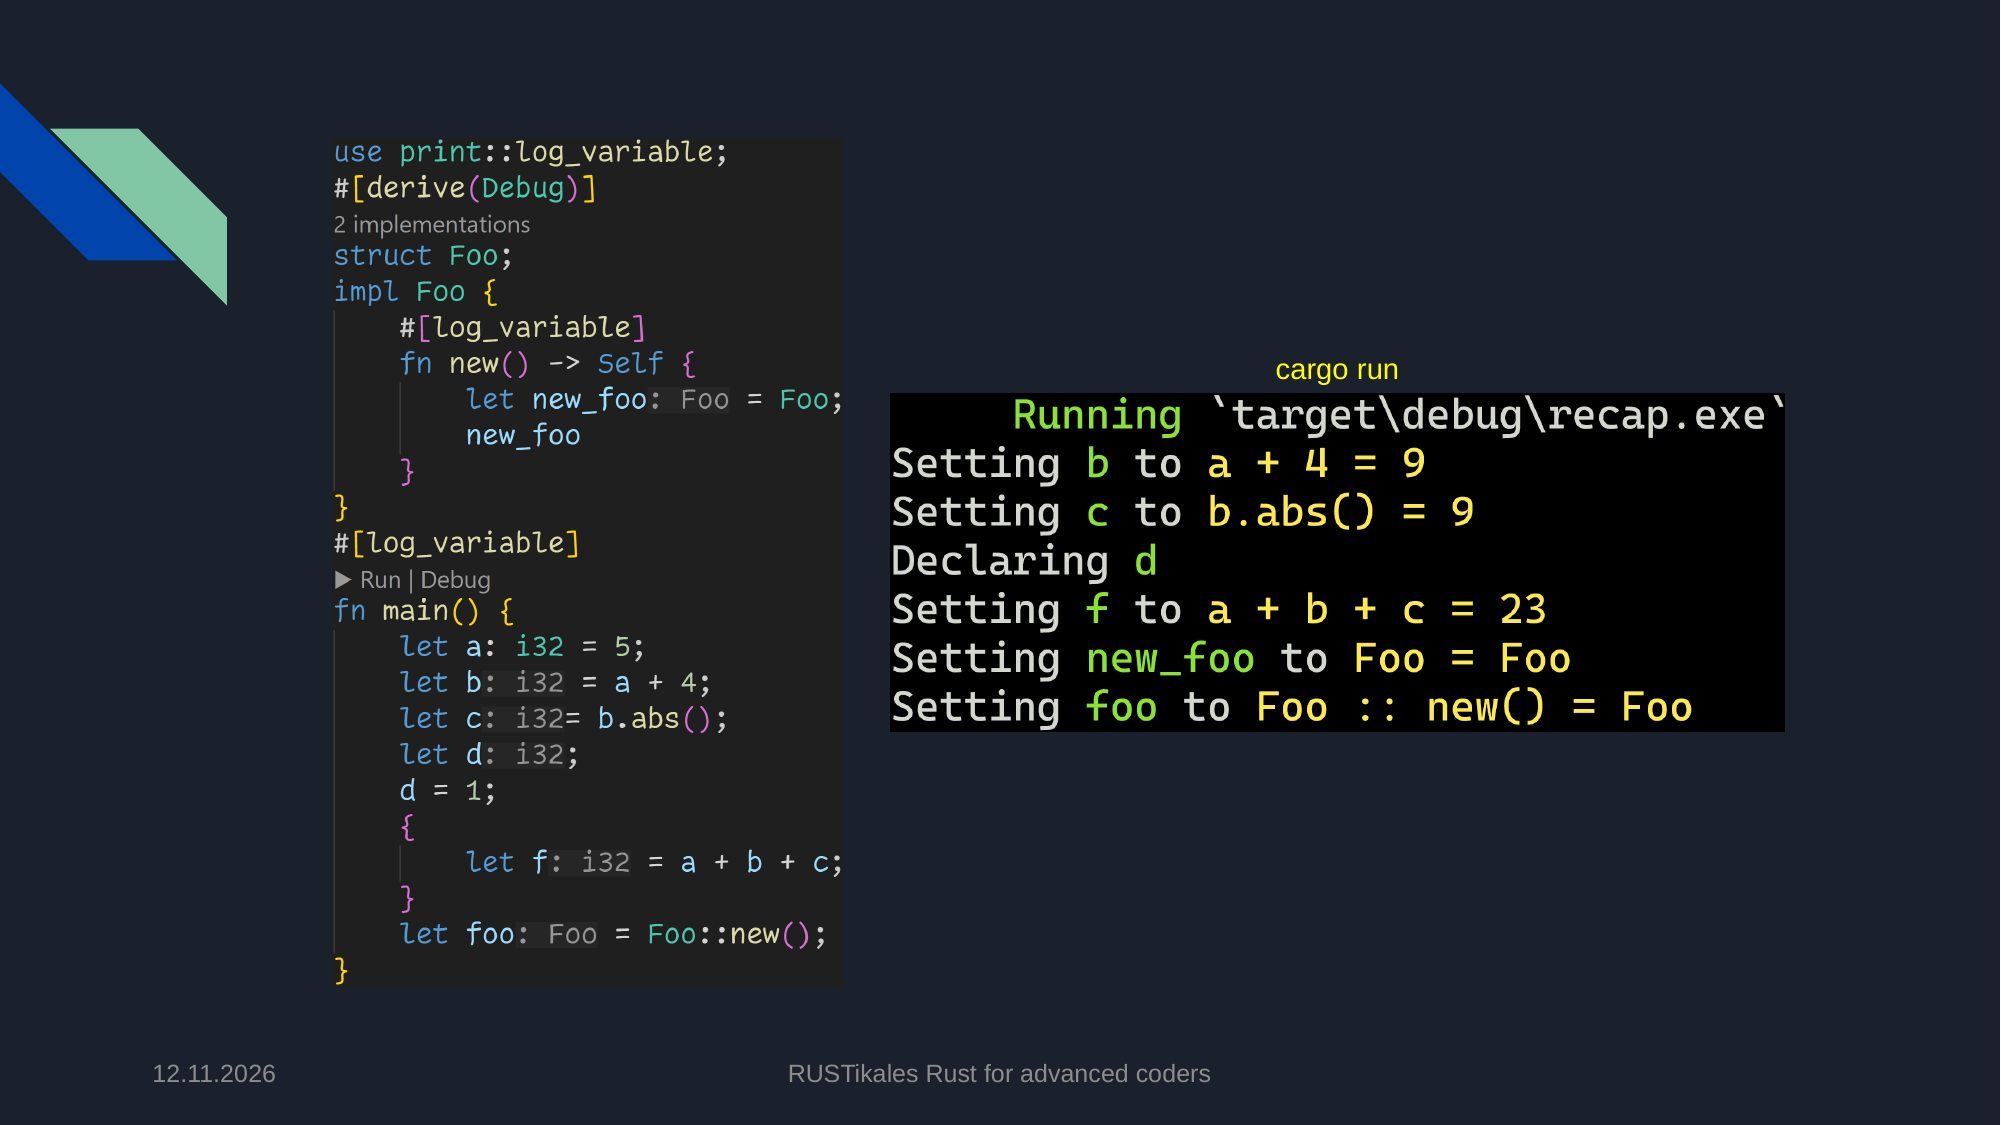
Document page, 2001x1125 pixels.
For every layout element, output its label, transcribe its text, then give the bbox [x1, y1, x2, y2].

picture [890, 392, 1785, 733]
footer RUSTikales Rust for advanced coders [662, 1042, 1338, 1103]
text_box cargo run [1260, 342, 1415, 391]
picture [332, 138, 843, 987]
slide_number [137, 1042, 588, 1103]
